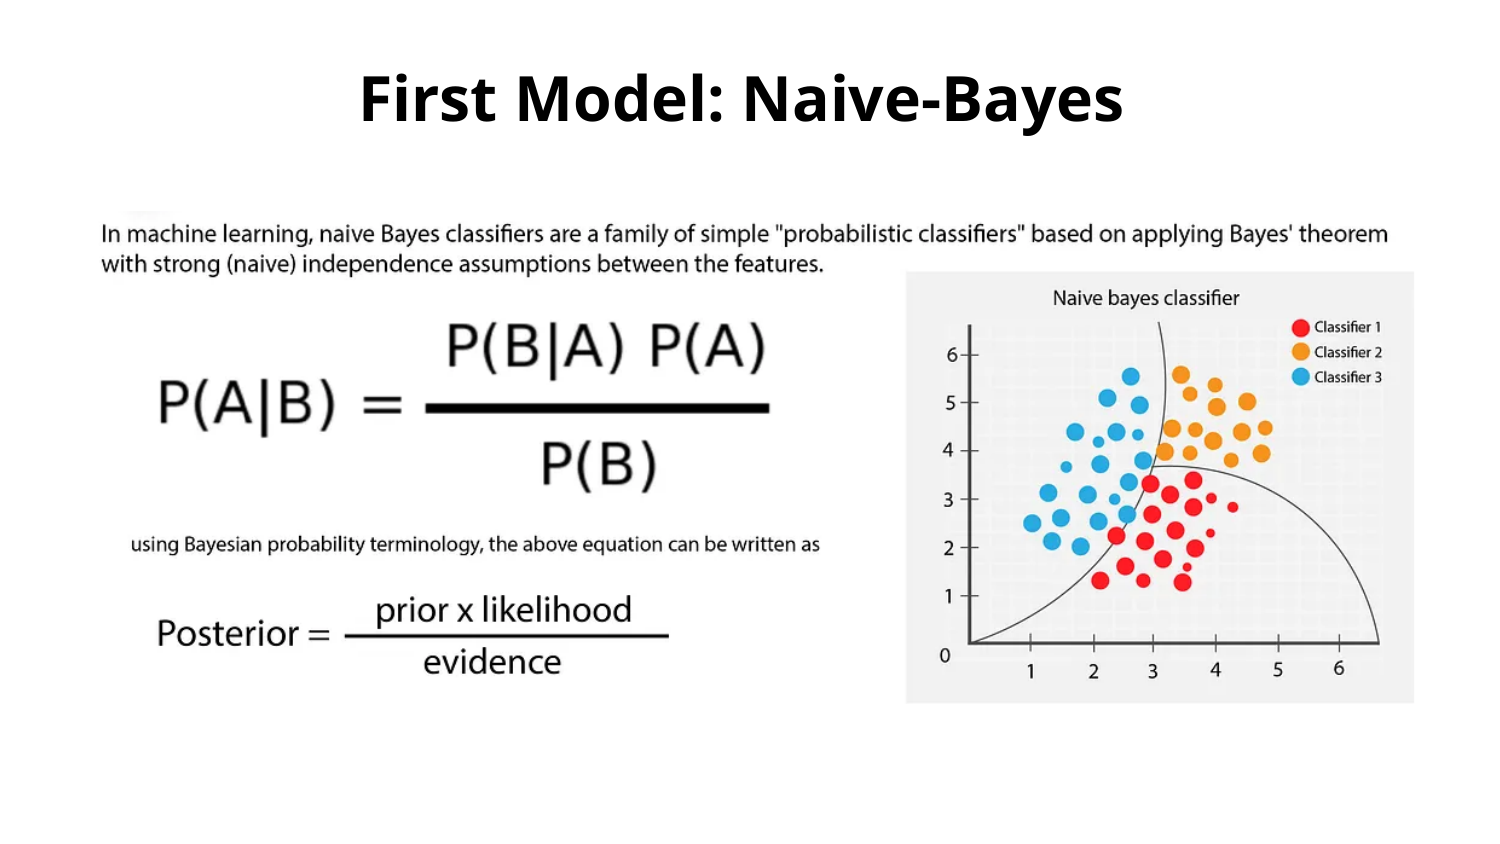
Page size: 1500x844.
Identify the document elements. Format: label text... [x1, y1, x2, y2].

picture [85, 211, 1415, 704]
title First Model: Naive-Bayes [75, 43, 1425, 138]
